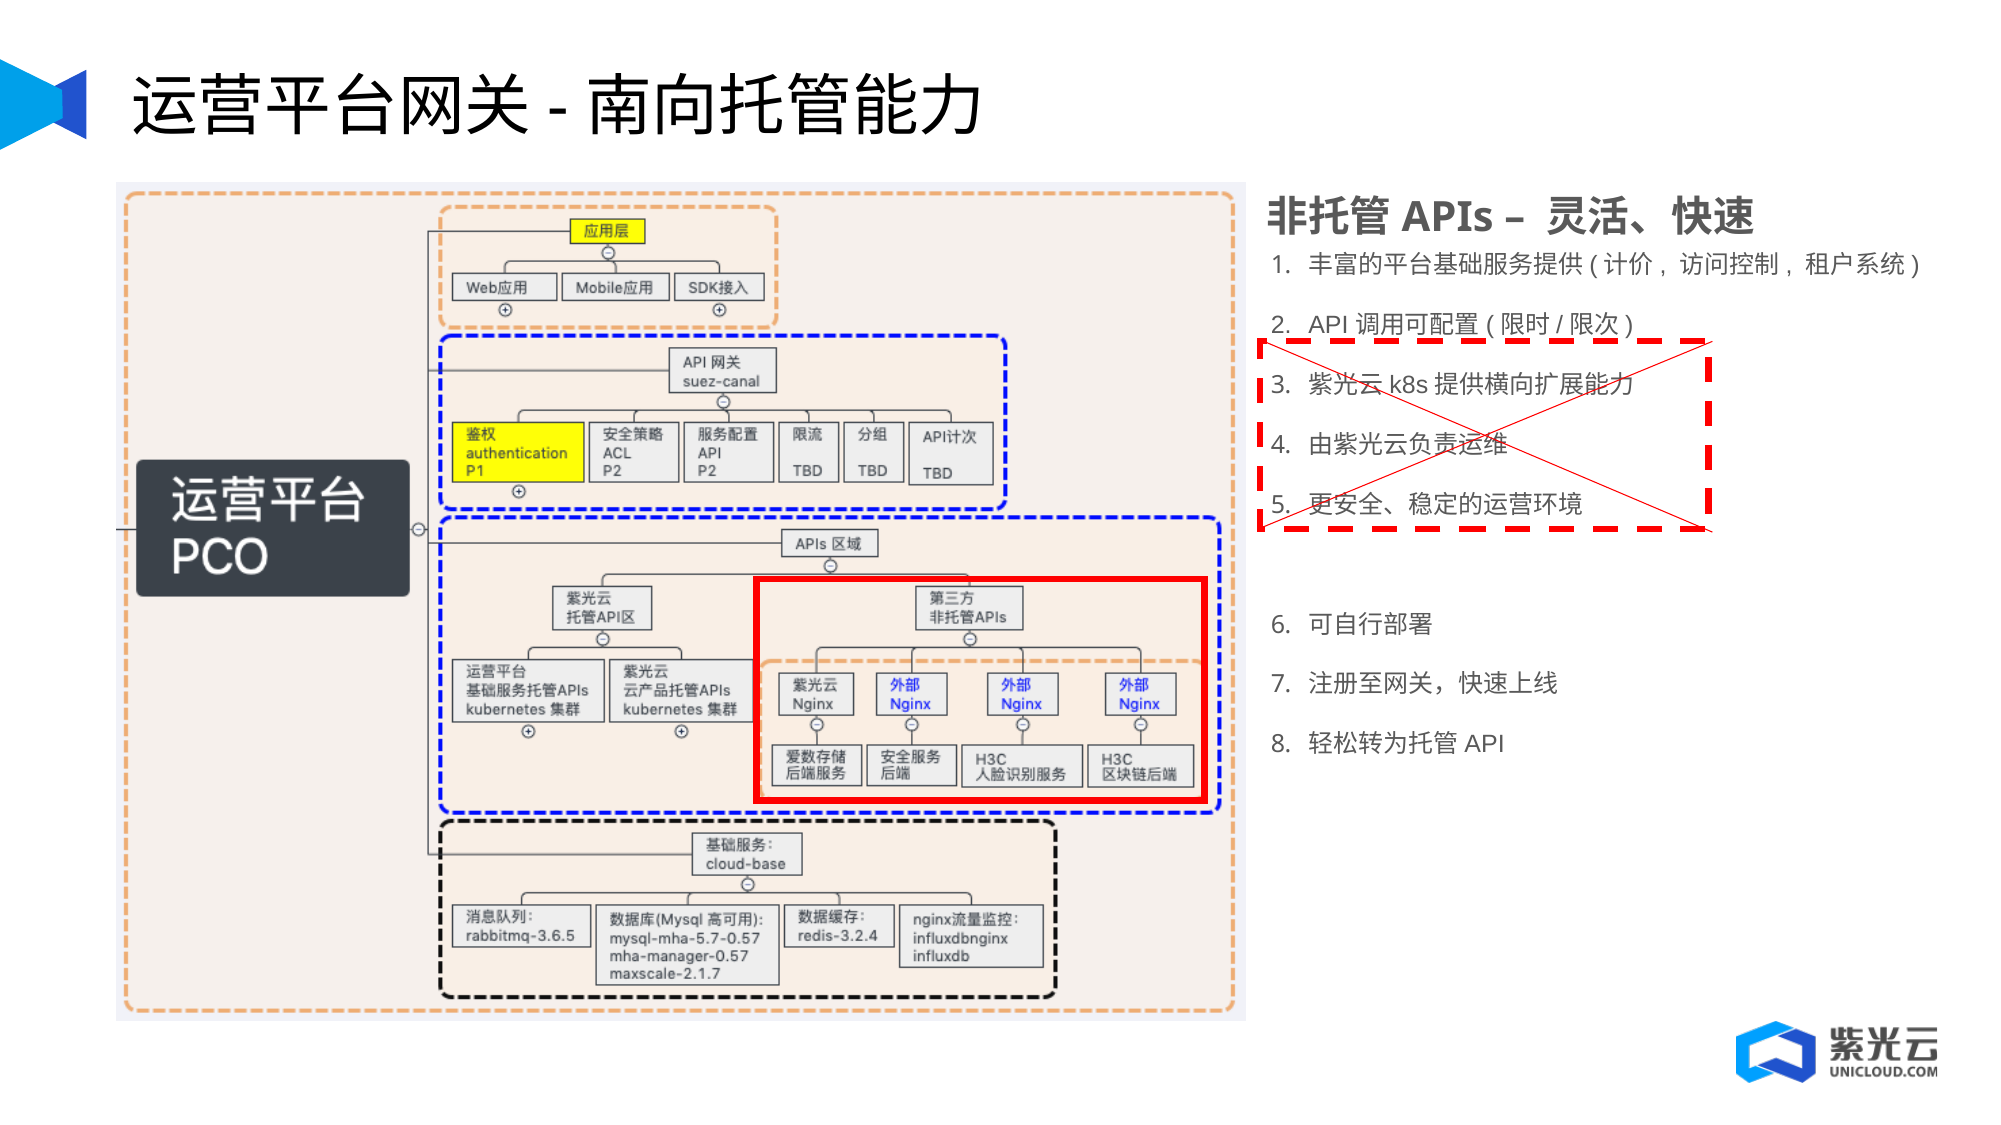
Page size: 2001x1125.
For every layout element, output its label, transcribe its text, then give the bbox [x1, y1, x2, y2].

picture [1736, 1021, 1938, 1083]
title 运营平台网关-南向托管能力 [116, 45, 1257, 171]
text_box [1256, 182, 2000, 802]
picture [116, 182, 1246, 1021]
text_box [1263, 341, 1713, 533]
